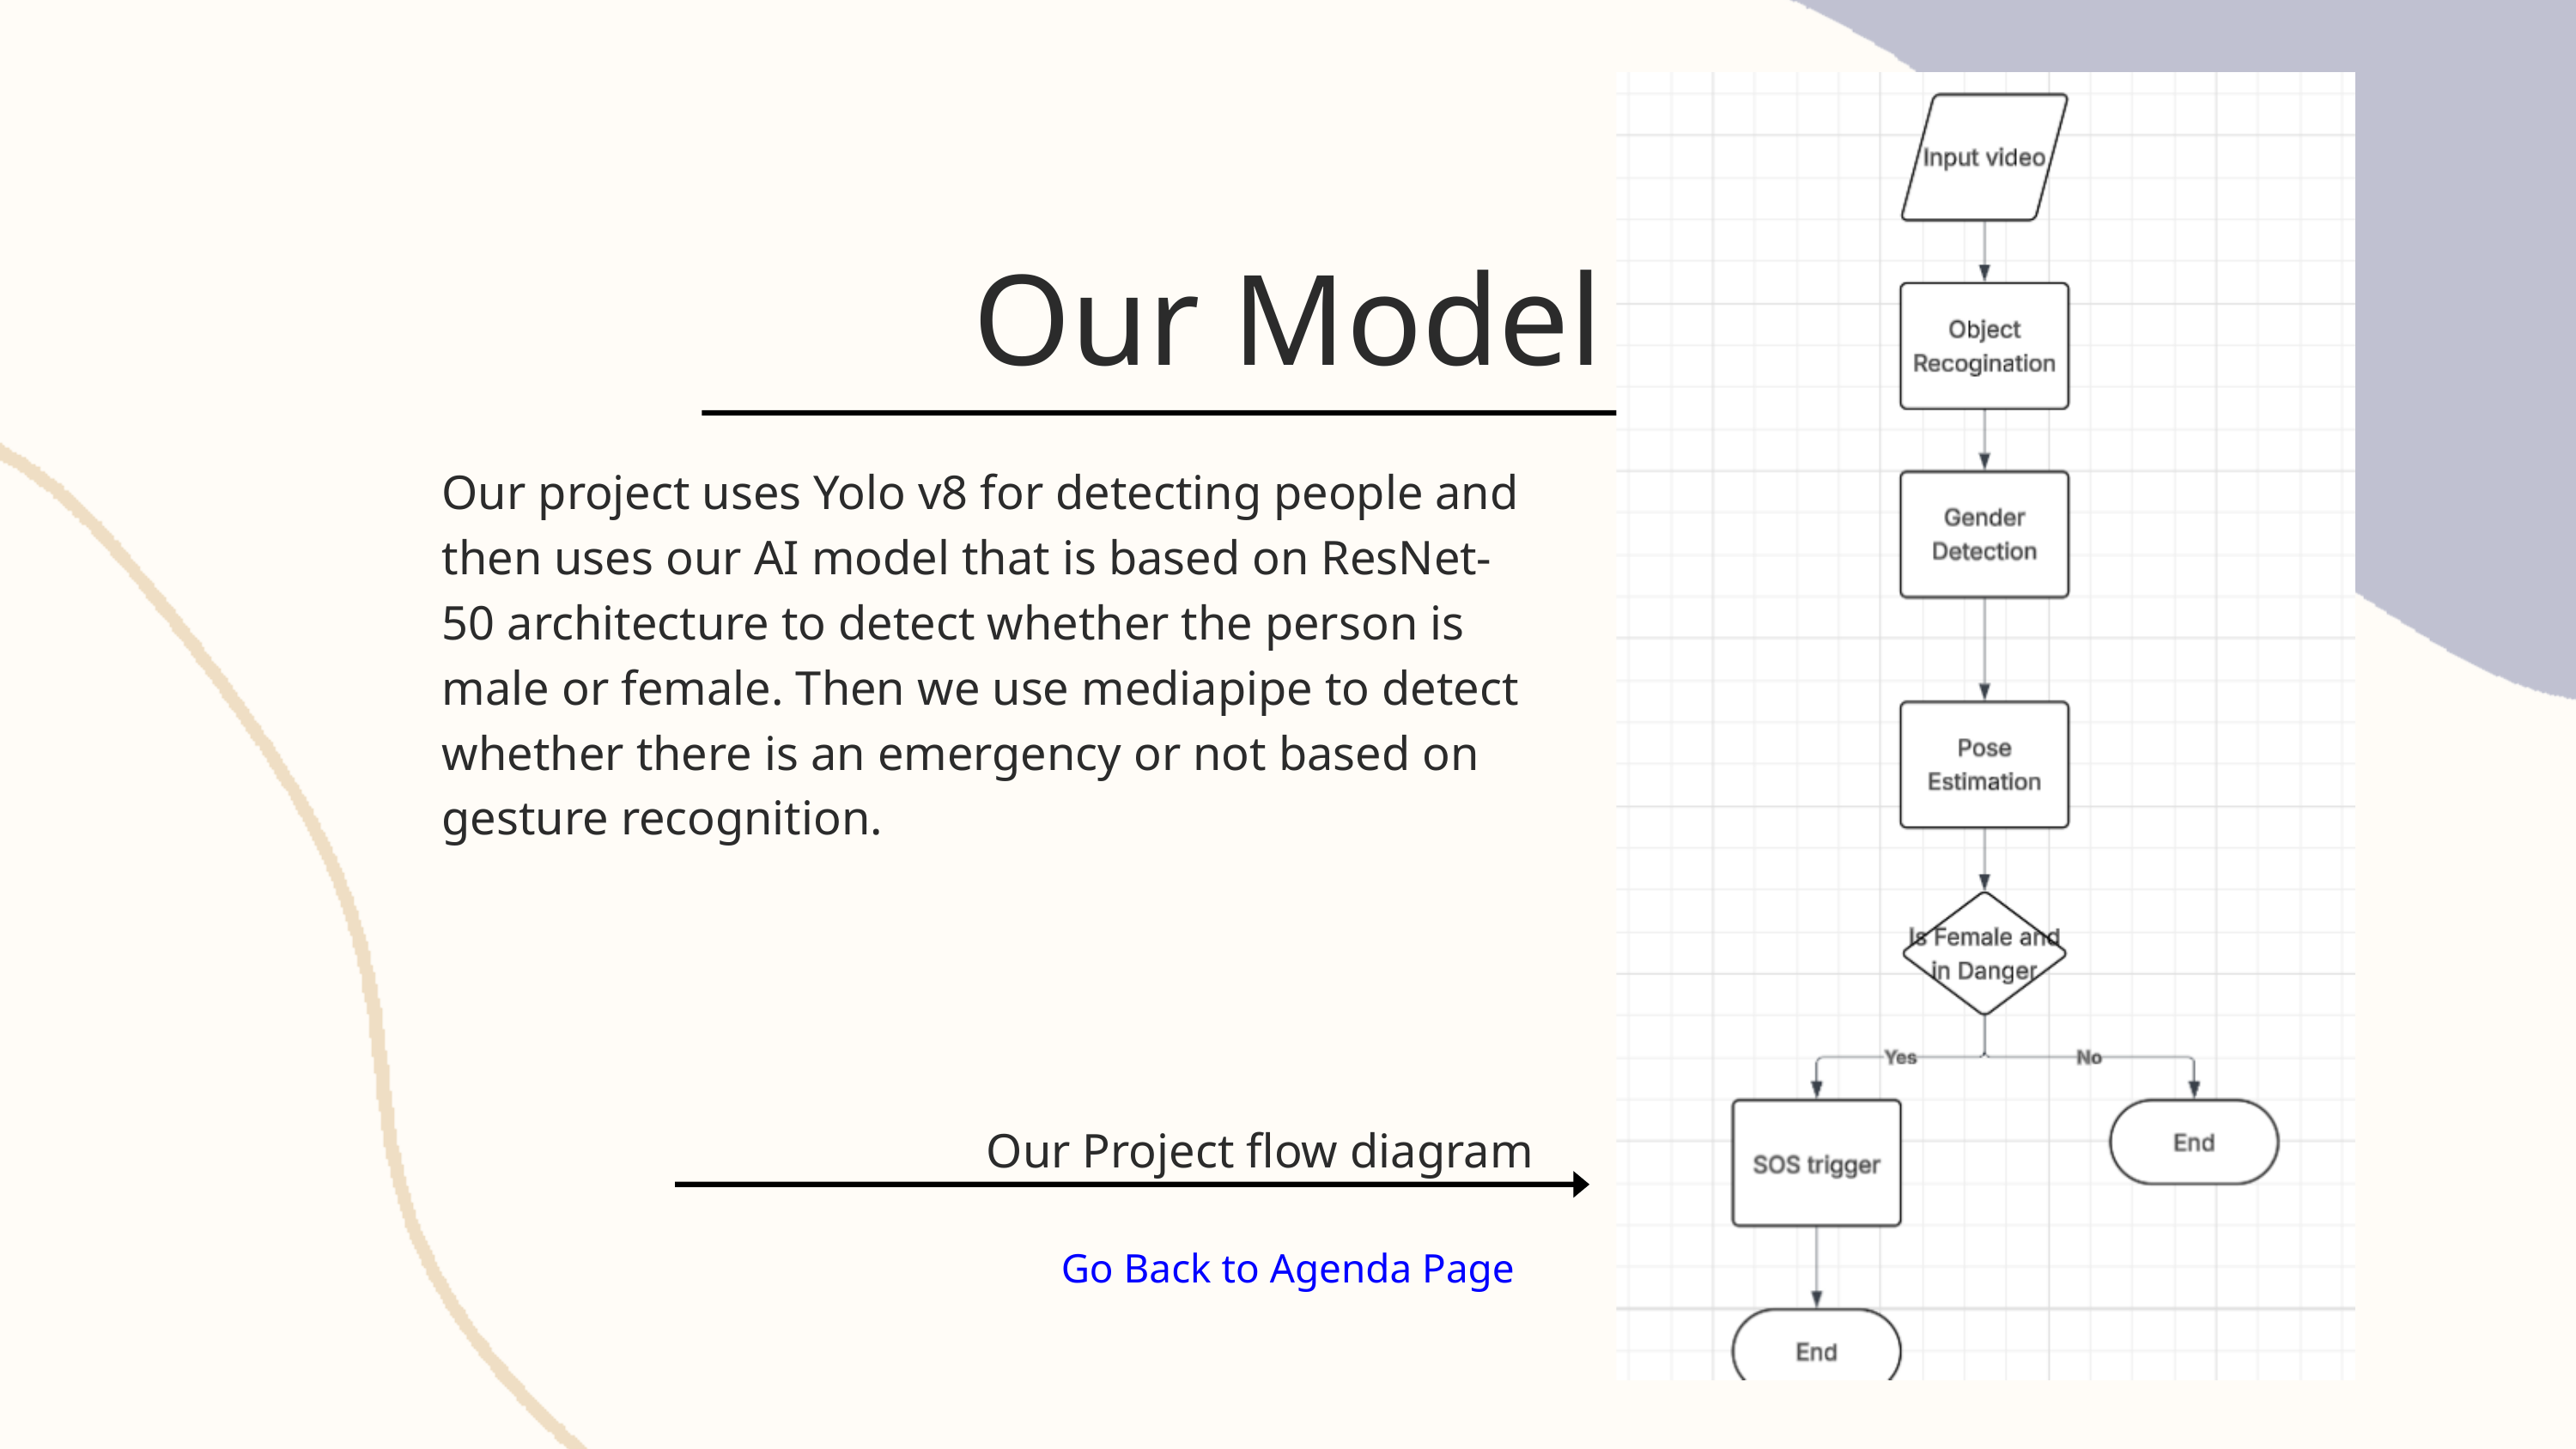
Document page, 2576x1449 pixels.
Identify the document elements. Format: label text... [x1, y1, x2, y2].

text_box Our project uses Yolo v8 for detecting people and then uses our AI model that is based on ResNet-50 architecture to detect whether the person is male or female. Then we use mediapipe to detect whether there is an emergency or not based on gesture recognition. [681, 453, 1531, 845]
text_box Our Project flow diagram [986, 1112, 1612, 1178]
picture [0, 415, 678, 1449]
picture [1774, 0, 2576, 755]
text_box Our Model [626, 239, 1612, 391]
text_box Go Back to Agenda Page [986, 1241, 1590, 1297]
text_box [681, 1175, 1590, 1194]
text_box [1616, 72, 2356, 1381]
